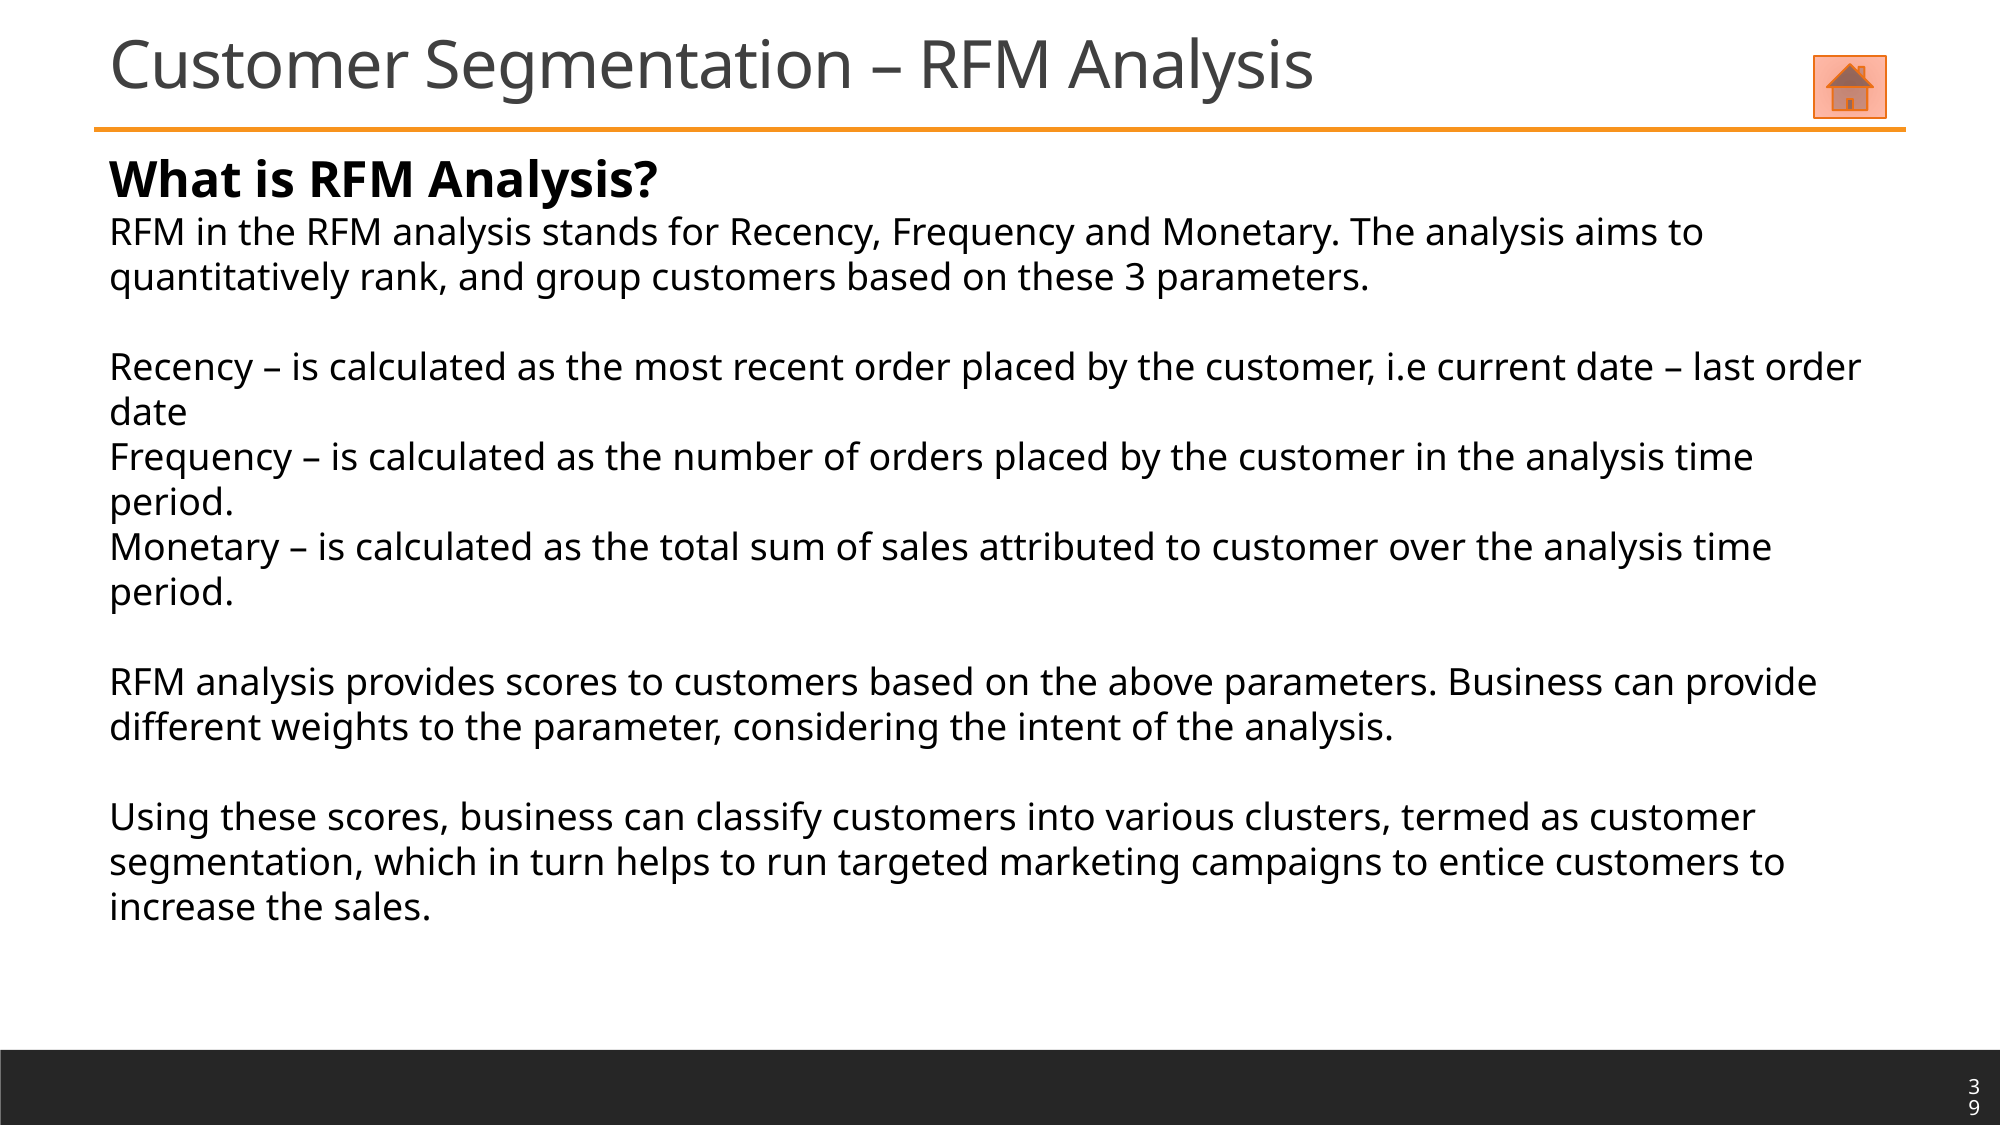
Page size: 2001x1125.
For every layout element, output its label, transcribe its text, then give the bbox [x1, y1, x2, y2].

text_box What is RFM Analysis? RFM in the RFM analysis stands for Recency, Frequency and Monetary. The analysis aims to quantitatively rank, and group customers based on these 3 parameters. Recency – is calculated as the most recent order placed by the customer, i.e current date – last order date Frequency – is calculated as the number of orders placed by the customer in the analysis time period. Monetary – is calculated as the total sum of sales attributed to customer over the analysis time period. RFM analysis provides scores to customers based on the above parameters. Business can provide different weights to the parameter, considering the intent of the analysis. Using these scores, business can classify customers into various clusters, termed as customer segmentation, which in turn helps to run targeted marketing campaigns to entice customers to increase the sales. [94, 140, 1906, 936]
text_box Customer Segmentation – RFM Analysis [94, 23, 1906, 118]
slide_number 39 [1953, 1057, 1987, 1118]
text_box [1813, 55, 1887, 119]
